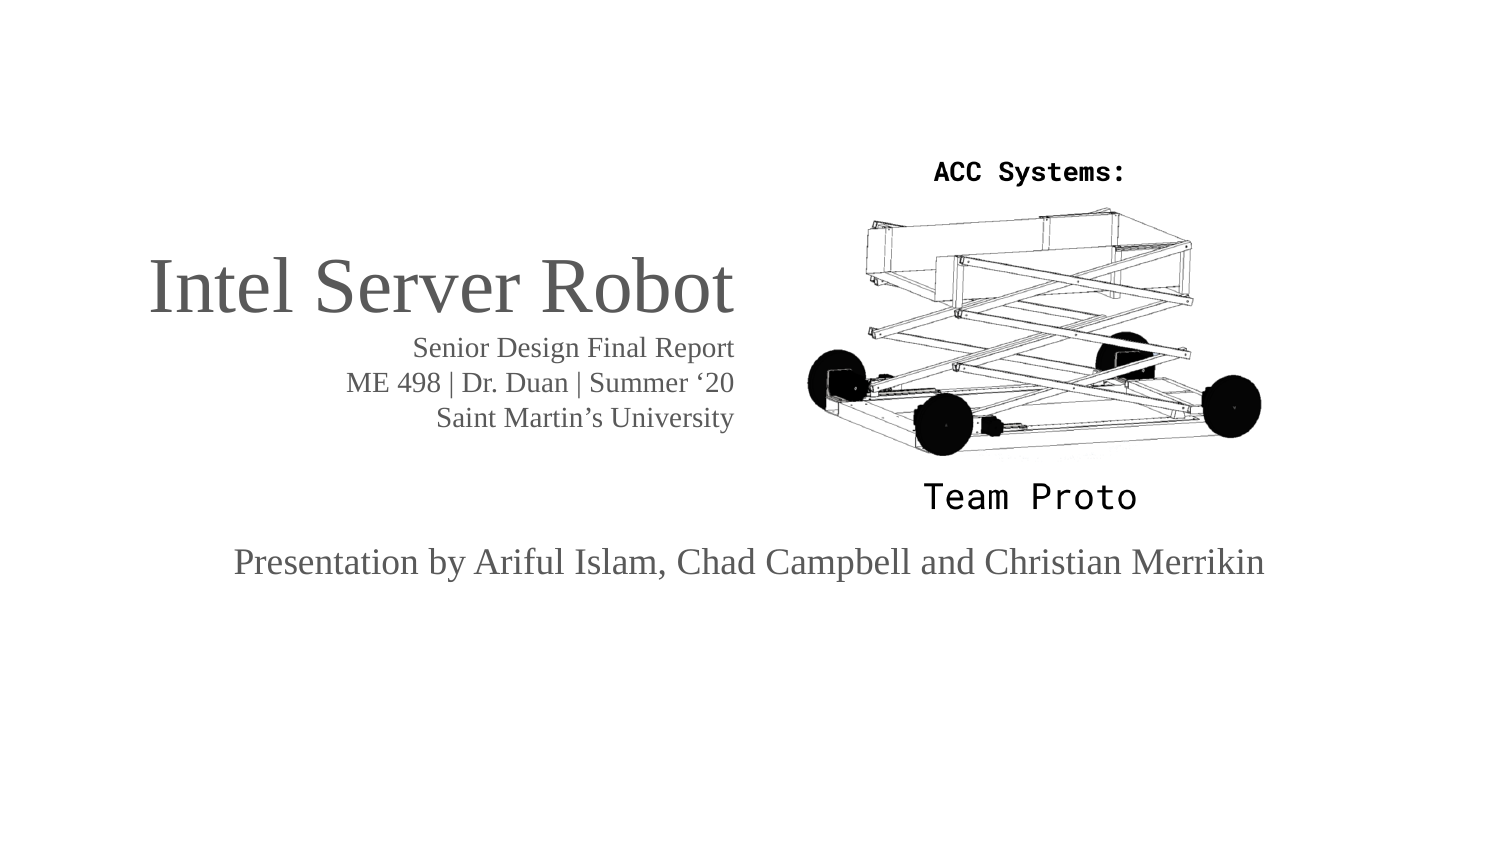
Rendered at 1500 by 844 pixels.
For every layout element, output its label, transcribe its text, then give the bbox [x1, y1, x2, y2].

subtitle Intel Server Robot Senior Design Final Report ME 498 | Dr. Duan | Summer ‘20 Saint Martin’s University [77, 218, 750, 481]
picture [760, 129, 1299, 535]
subtitle Presentation by Ariful Islam, Chad Campbell and Christian Merrikin [51, 494, 1449, 625]
